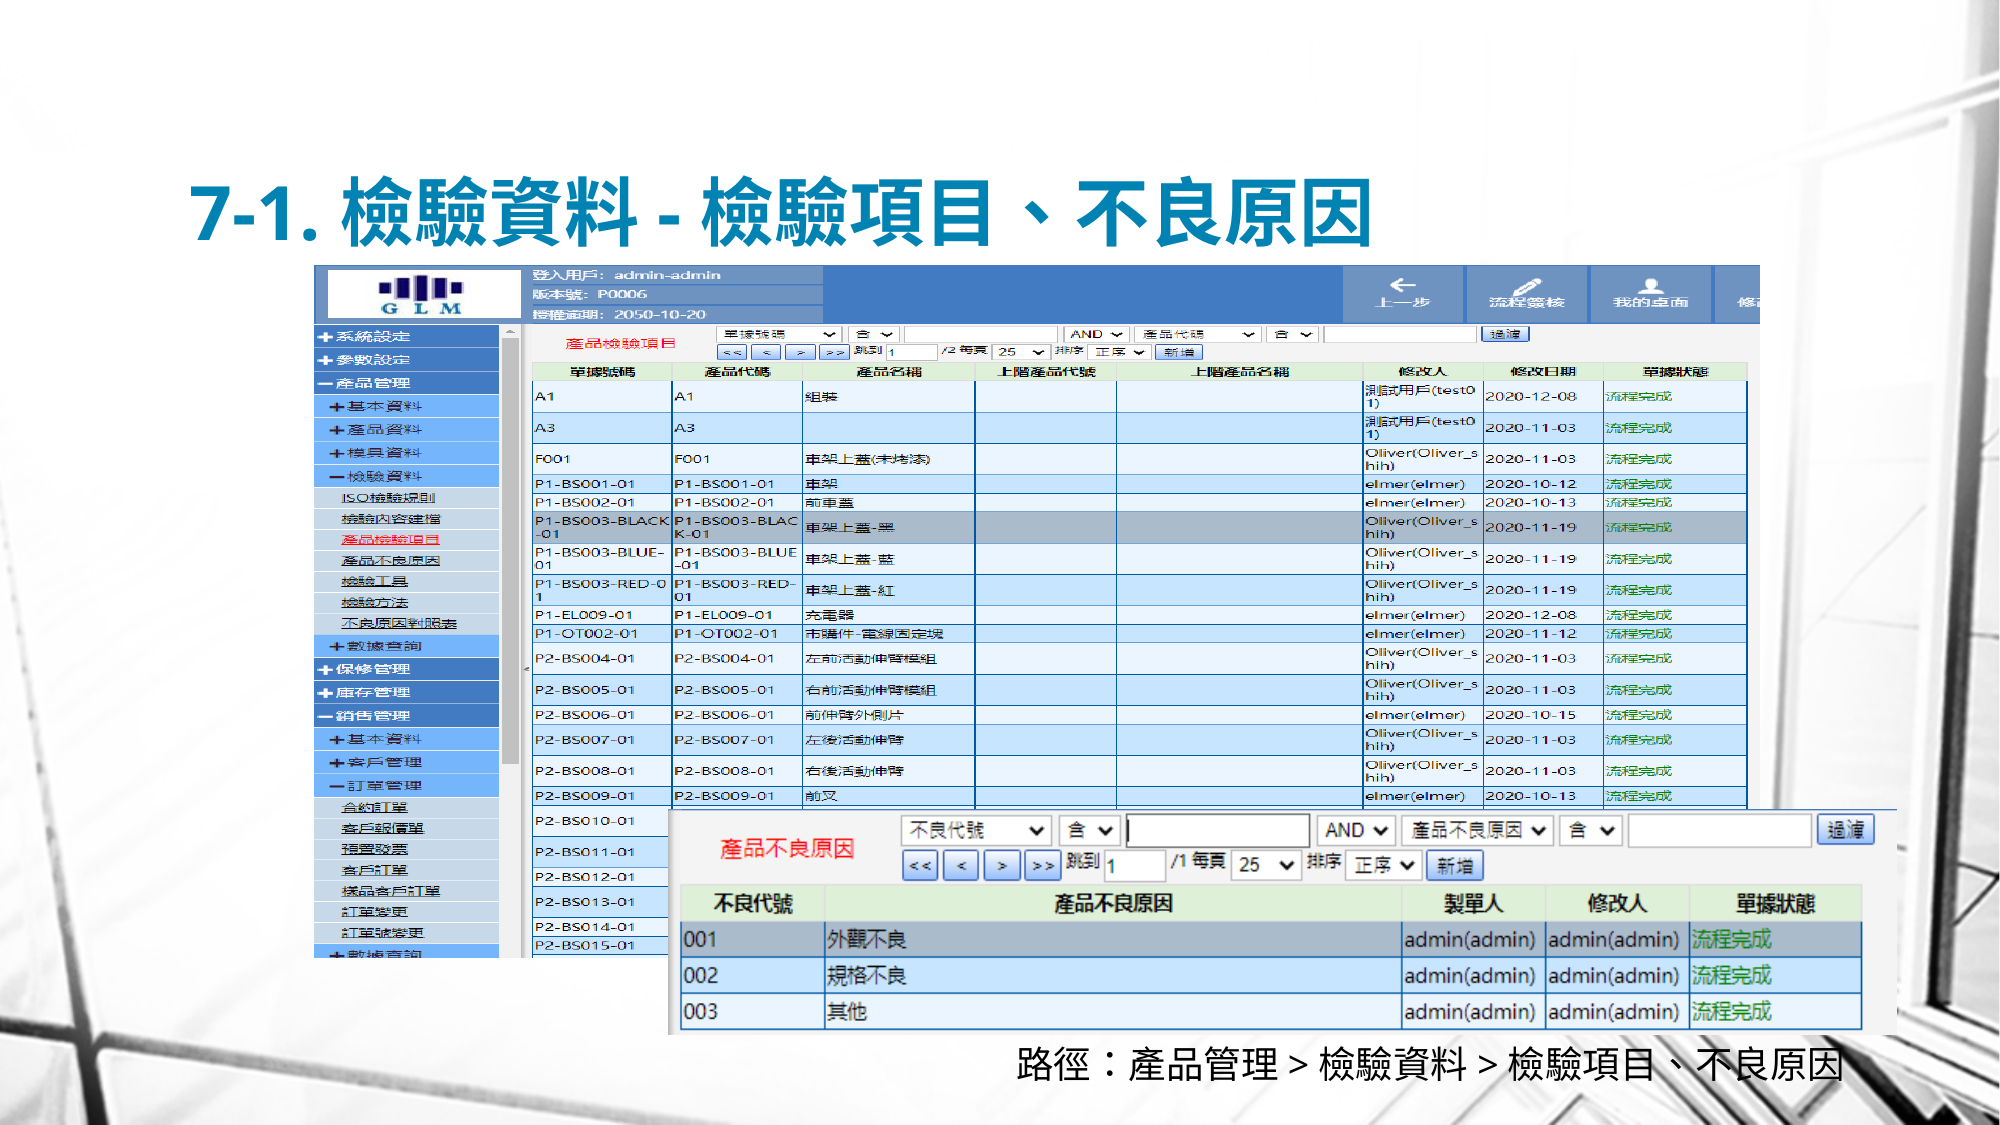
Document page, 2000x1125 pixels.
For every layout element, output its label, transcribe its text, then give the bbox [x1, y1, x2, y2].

title 7-1.檢驗資料-檢驗項目、不良原因 [174, 87, 1600, 263]
text_box 路徑：產品管理>檢驗資料>檢驗項目、不良原因 [1001, 1034, 1950, 1094]
picture [0, 0, 2000, 1125]
